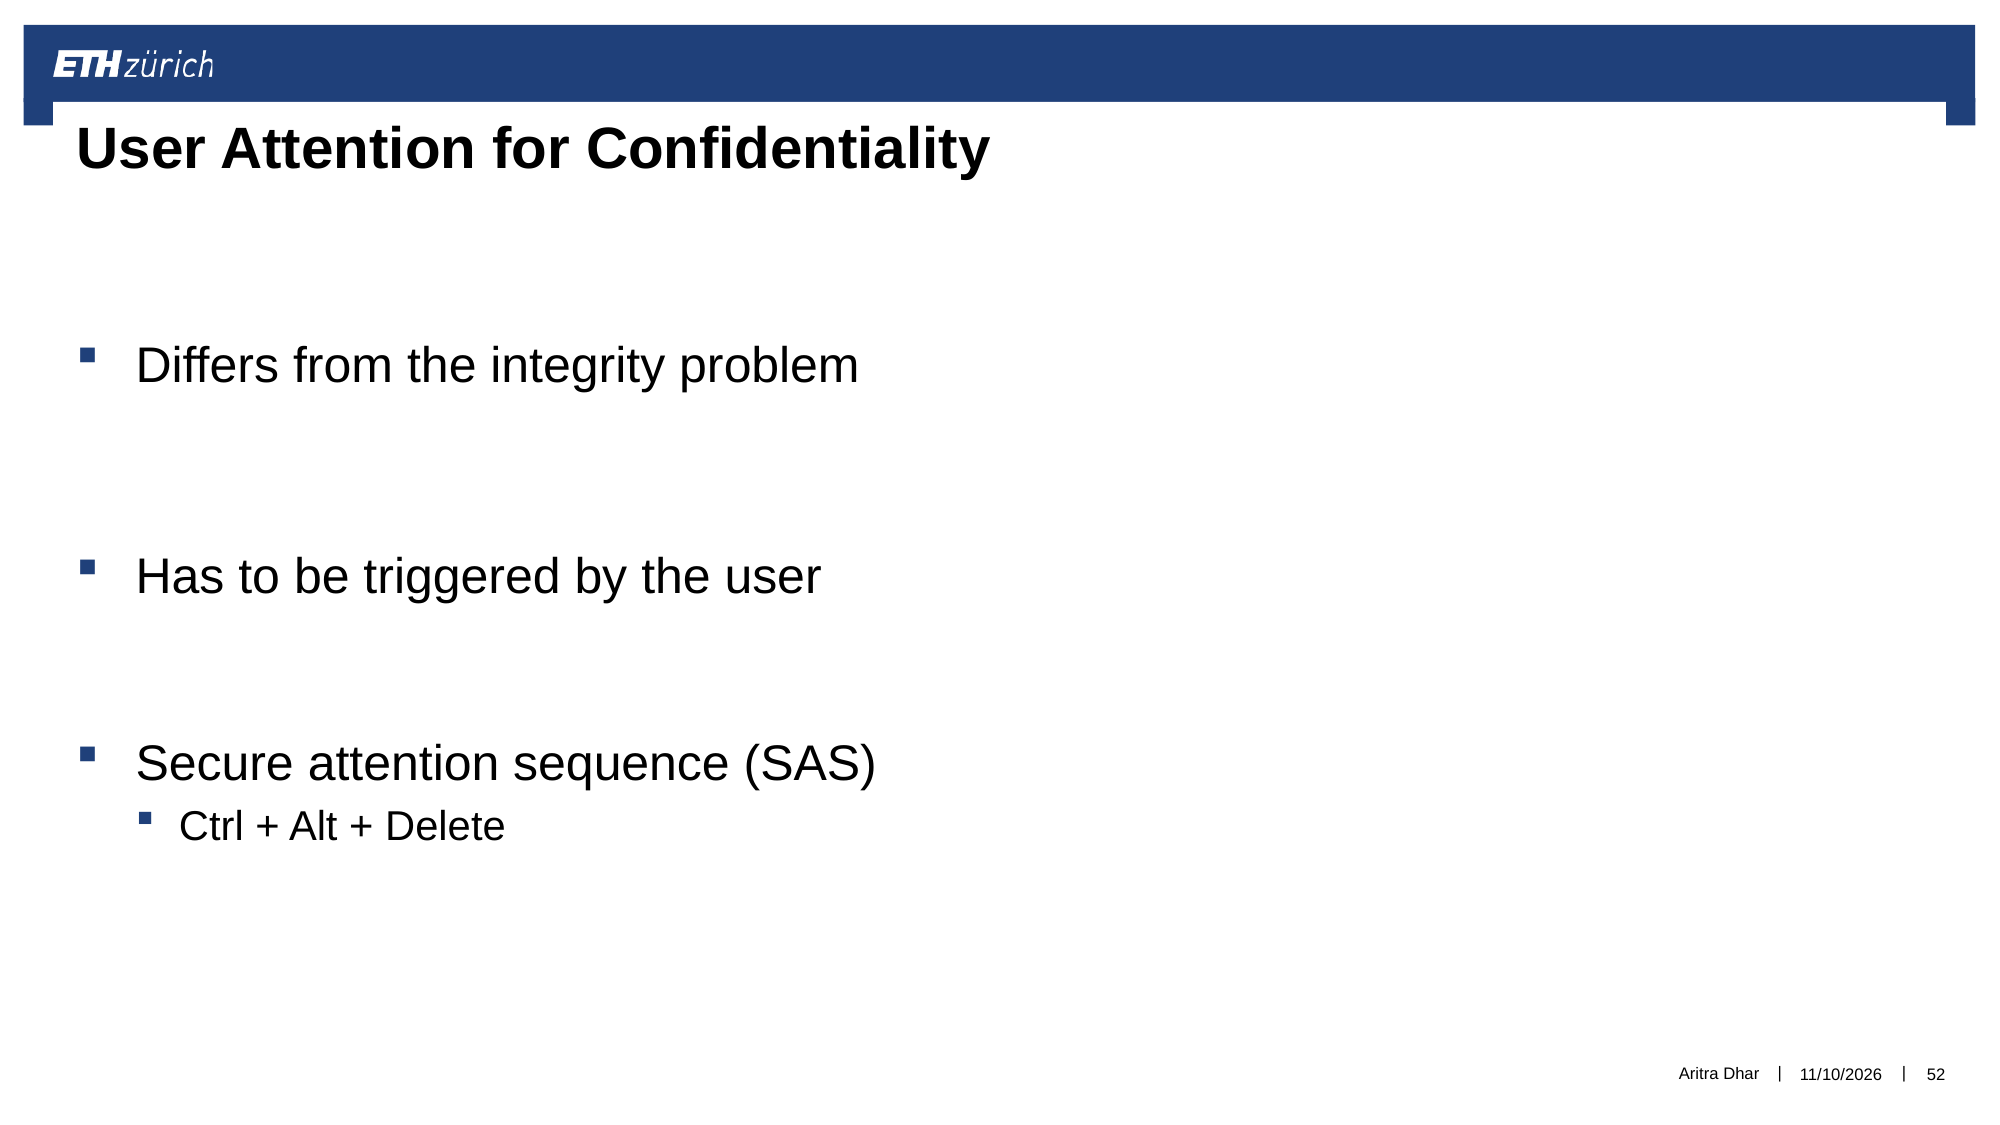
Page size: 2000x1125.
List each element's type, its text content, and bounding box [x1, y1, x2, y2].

footer Aritra Dhar [999, 1034, 1760, 1111]
list Differs from the integrity problem Has to be triggered by the user Secure attention sequence (SAS) Ctrl + Alt + Delete [53, 332, 1946, 1023]
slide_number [1790, 1034, 1892, 1112]
title User Attention for Confidentiality [53, 101, 1946, 262]
slide_number 52 [1906, 1034, 1966, 1112]
